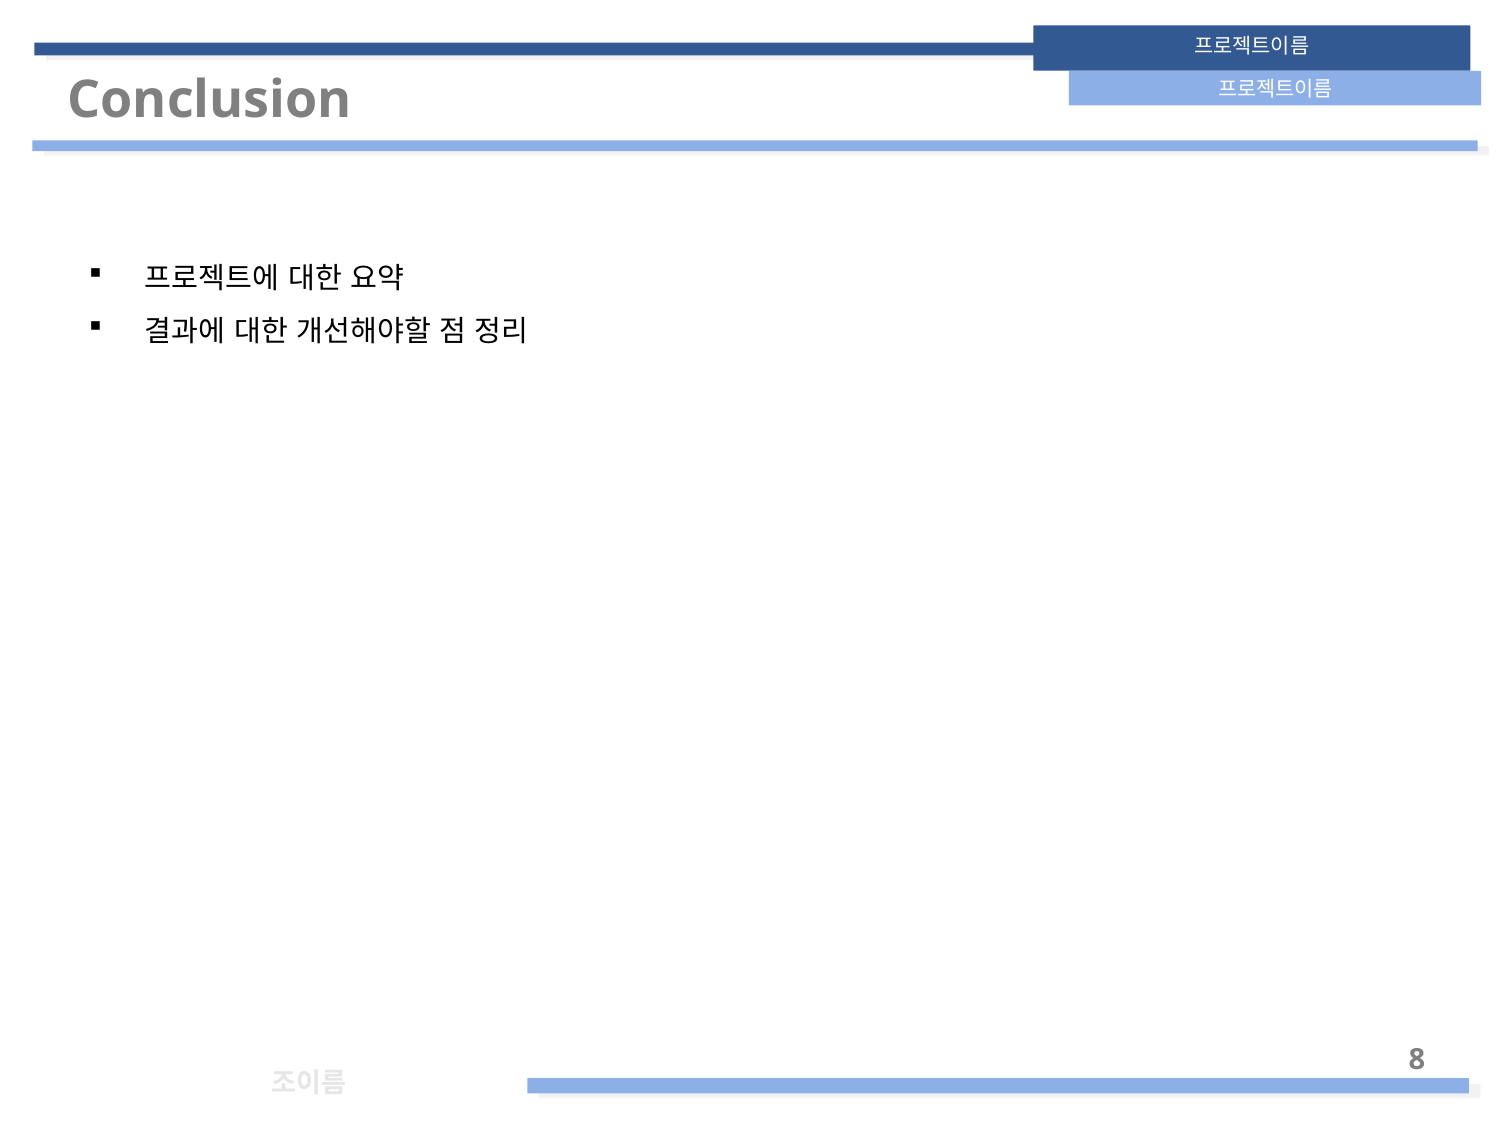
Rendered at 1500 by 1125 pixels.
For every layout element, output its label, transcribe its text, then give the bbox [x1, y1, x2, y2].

text_box 프로젝트에 대한 요약 결과에 대한 개선해야할 점 정리 [73, 234, 1426, 407]
text_box <number> [1368, 1033, 1466, 1103]
text_box Conclusion [53, 58, 1408, 141]
